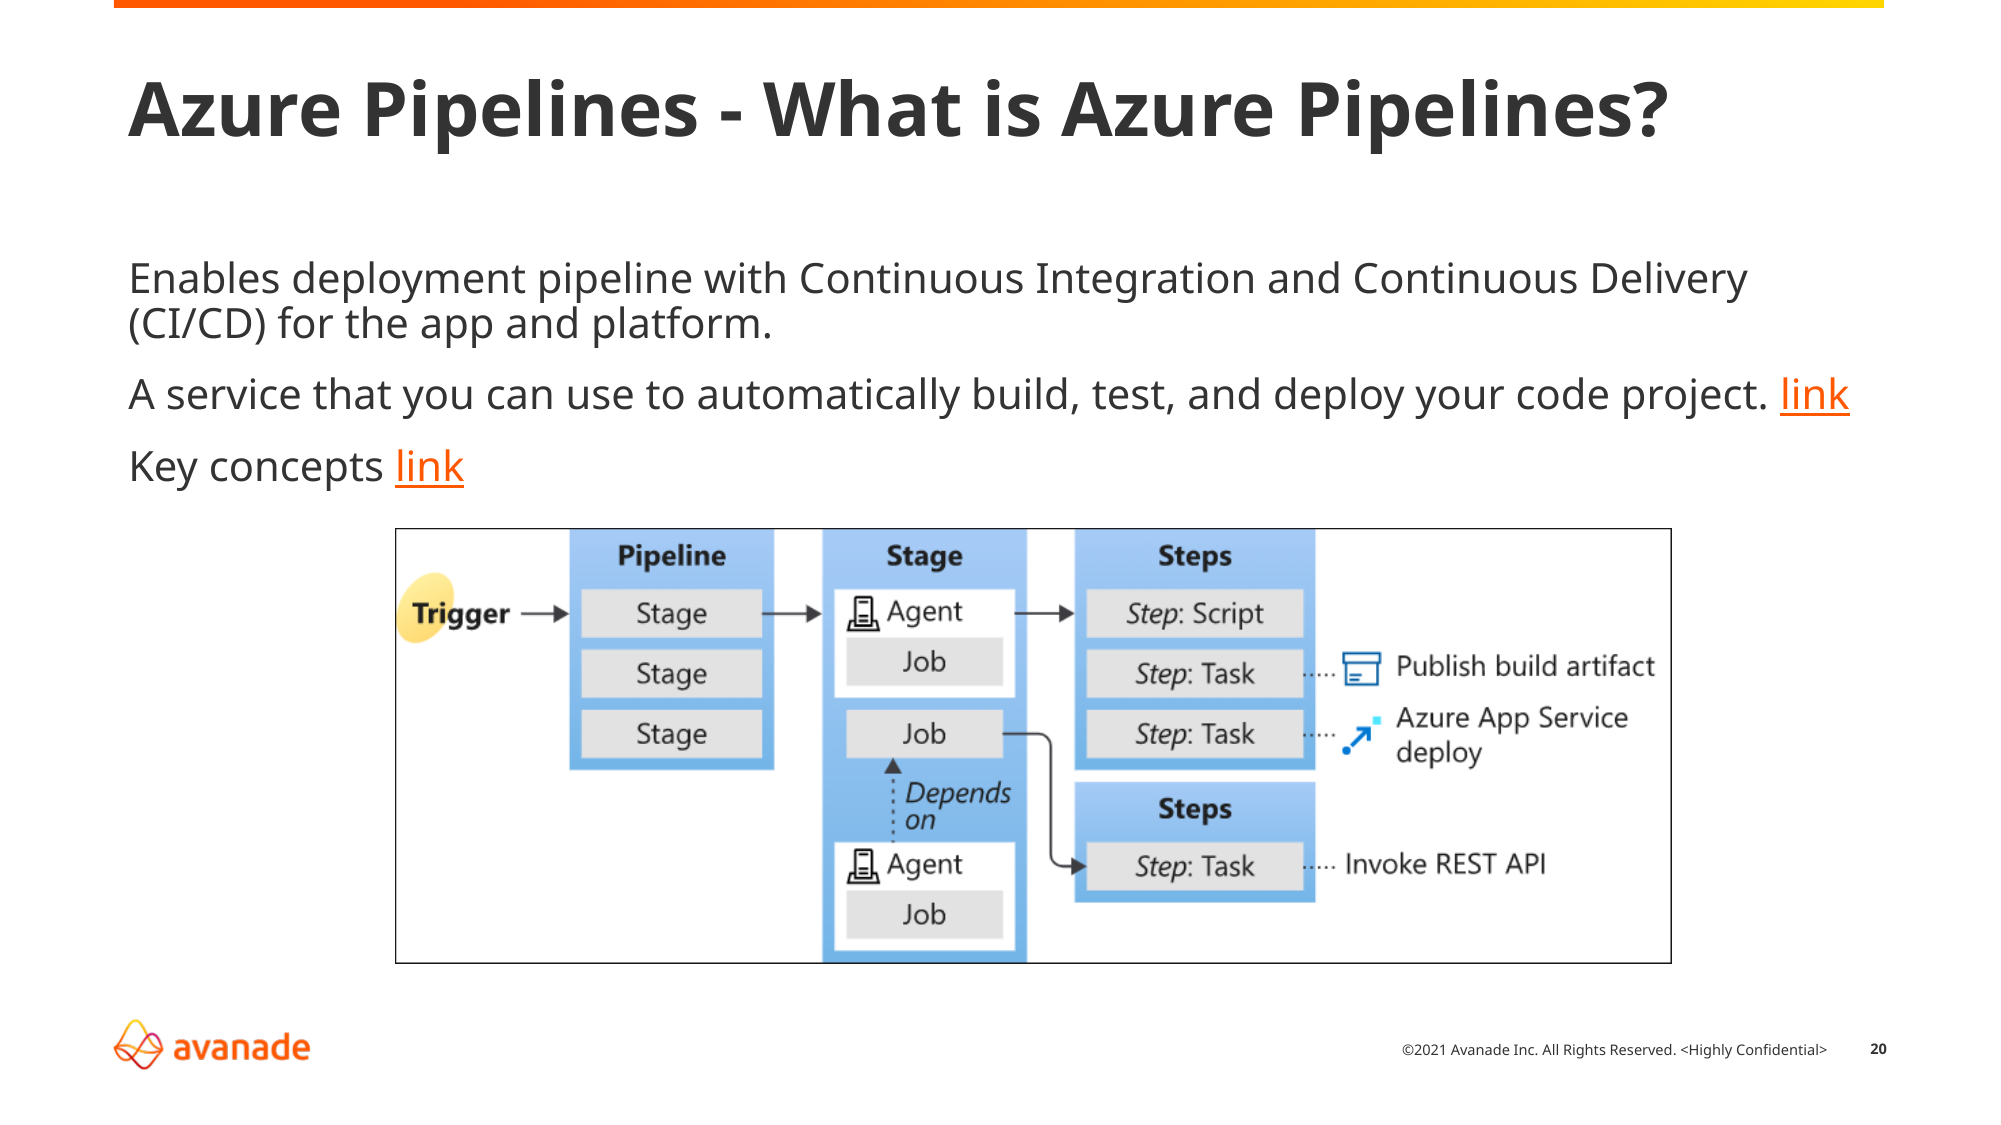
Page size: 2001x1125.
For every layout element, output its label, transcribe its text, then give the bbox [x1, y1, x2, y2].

list Enables deployment pipeline with Continuous Integration and Continuous Delivery (CI/CD) for the app and platform. A service that you can use to automatically build, test, and deploy your code project. link Key concepts link [113, 249, 1883, 964]
picture [395, 528, 1672, 964]
picture [93, 999, 339, 1090]
title Azure Pipelines - What is Azure Pipelines? [113, 64, 1883, 228]
